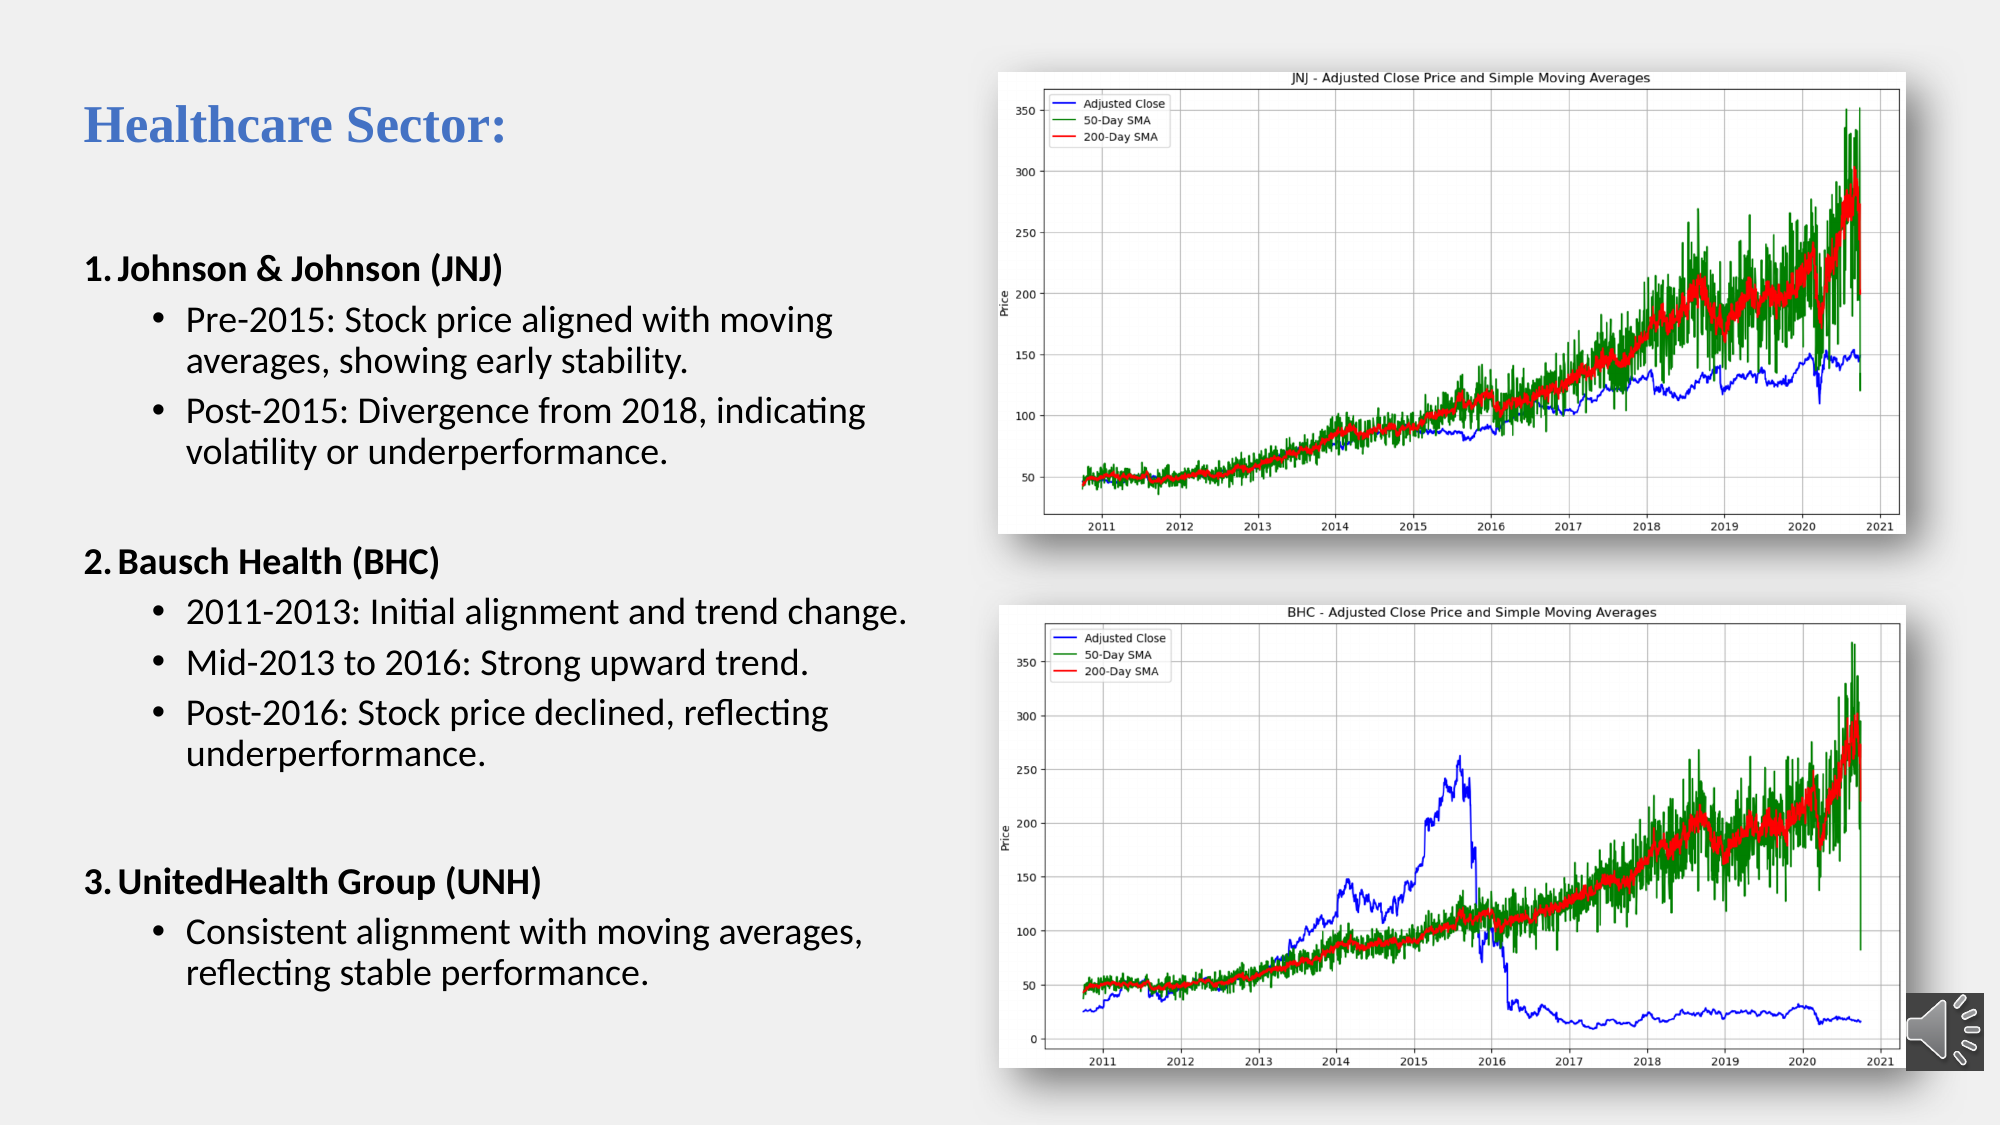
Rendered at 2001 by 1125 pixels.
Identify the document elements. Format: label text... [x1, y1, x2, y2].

list Healthcare Sector: Johnson & Johnson (JNJ) Pre-2015: Stock price aligned with moving averages, showing early stability. Post-2015: Divergence from 2018, indicating volatility or underperformance. Bausch Health (BHC) 2011-2013: Initial alignment and trend change. Mid-2013 to 2016: Strong upward trend. Post-2016: Stock price declined, reflecting underperformance. UnitedHealth Group (UNH) Consistent alignment with moving averages, reflecting stable performance. [68, 89, 935, 1033]
picture [998, 72, 1906, 535]
picture [999, 605, 1986, 1073]
